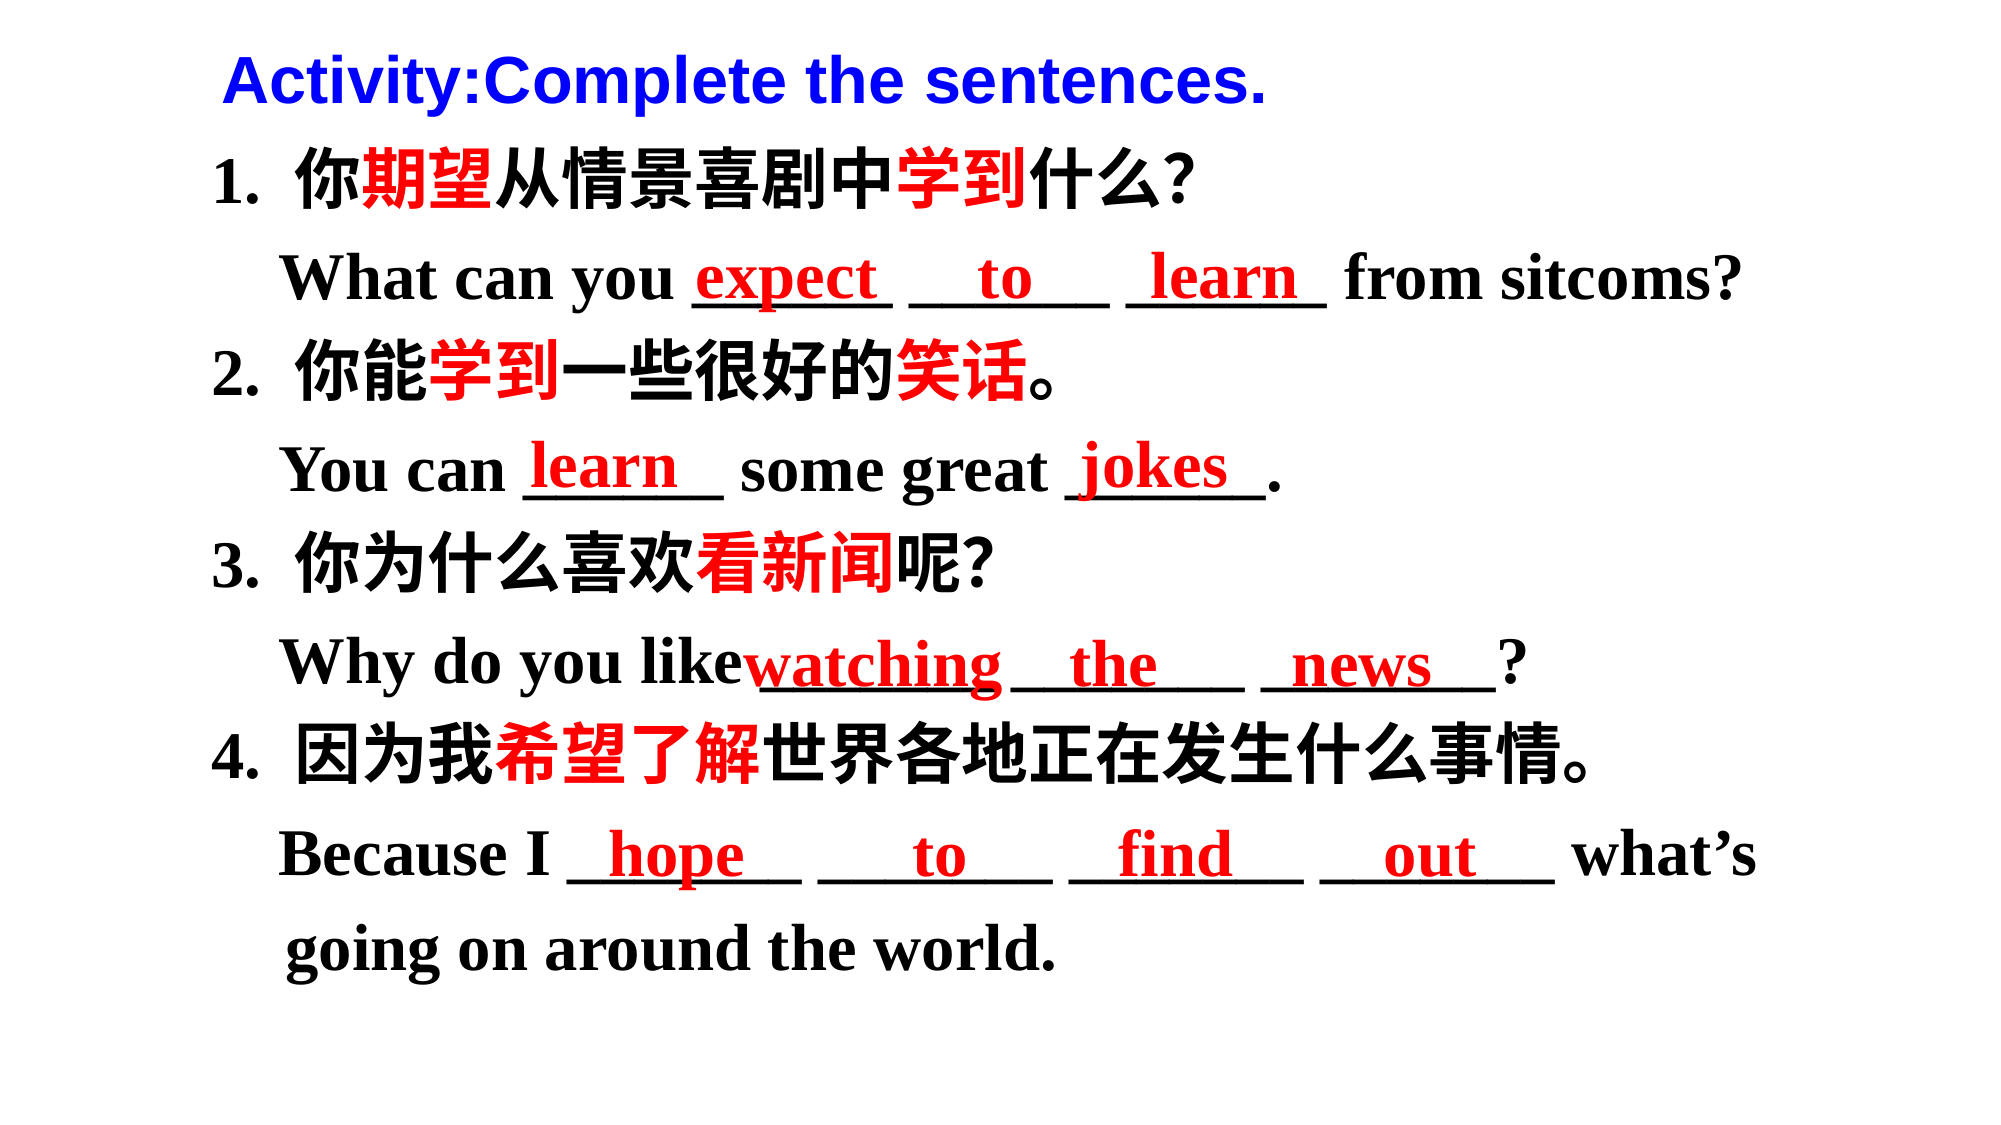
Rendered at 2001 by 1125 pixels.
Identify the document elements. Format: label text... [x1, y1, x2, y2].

text_box expect to learn [681, 208, 1343, 319]
text_box Activity:Complete the sentences. [206, 13, 1562, 125]
text_box hope to find out [593, 786, 1579, 898]
text_box learn jokes [515, 397, 1331, 508]
text_box 1. 你期望从情景喜剧中学到什么？ What can you ______ ______ ______ from sitcoms? 2. 你能学到一些很好的笑话。 You can ______ some great ______. 3. 你为什么喜欢看新闻呢？ Why do you like _______ _______ _______? 4. 因为我希望了解世界各地正在发生什么事情。 Because I _______ _______ _______ _______ what’s going on around the world. [196, 113, 1792, 1000]
text_box watching the news [728, 596, 1508, 708]
